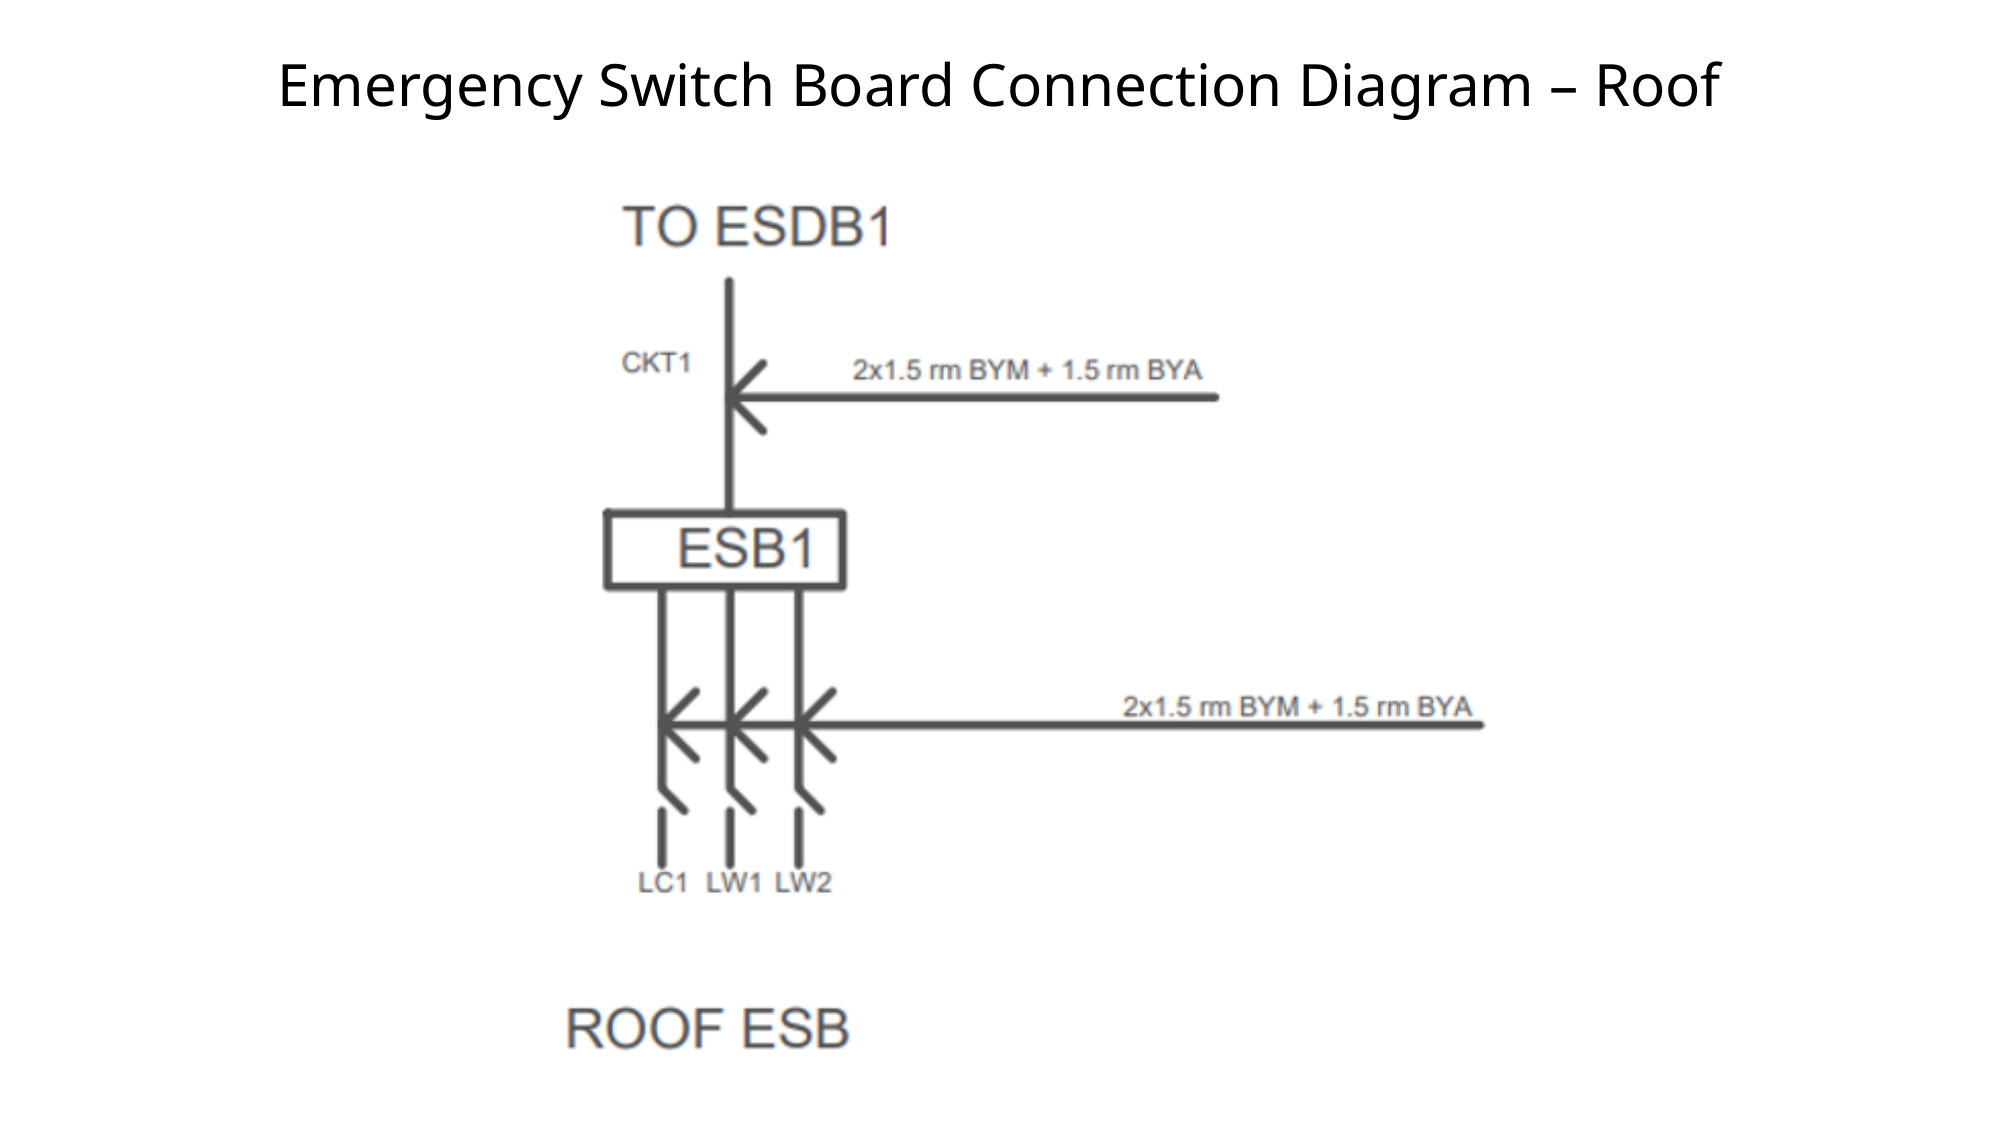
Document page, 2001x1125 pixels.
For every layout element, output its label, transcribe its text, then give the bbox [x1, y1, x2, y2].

text_box Emergency Switch Board Connection Diagram – Roof [0, 0, 1998, 175]
picture [458, 162, 1540, 1125]
